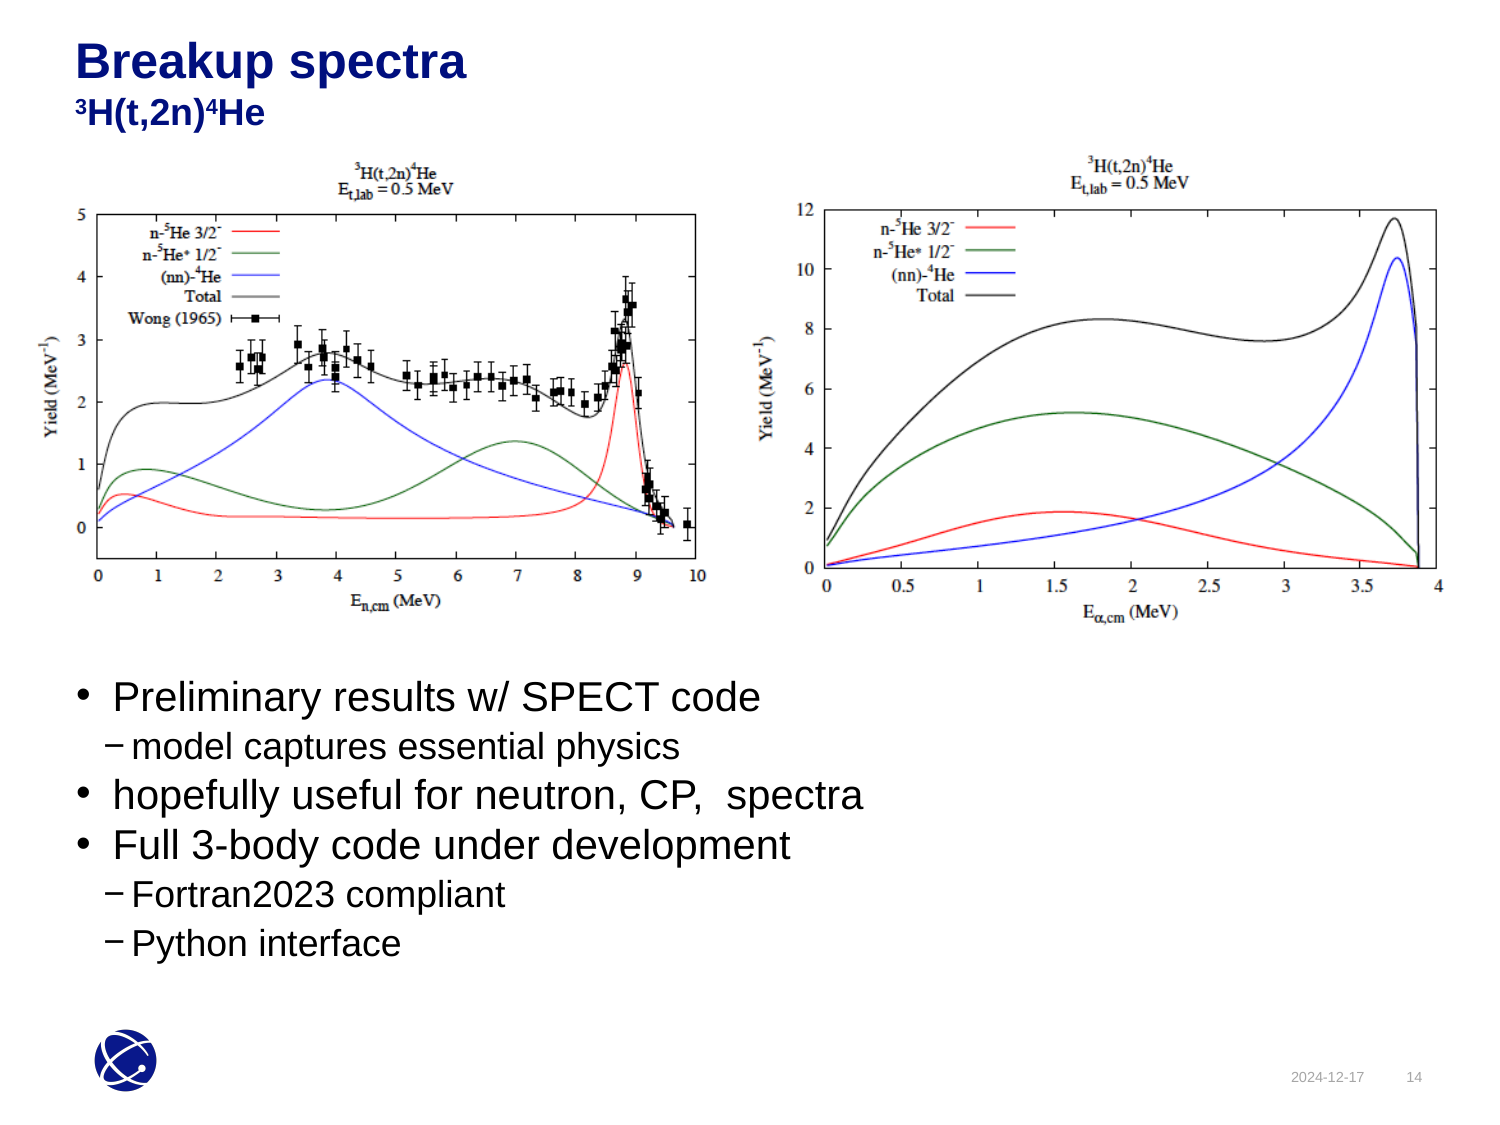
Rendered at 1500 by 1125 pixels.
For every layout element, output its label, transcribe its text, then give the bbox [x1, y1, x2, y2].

picture [15, 148, 726, 628]
picture [90, 1025, 161, 1096]
title Breakup spectra 3H(t,2n)4He [75, 0, 1425, 162]
picture [749, 148, 1460, 628]
